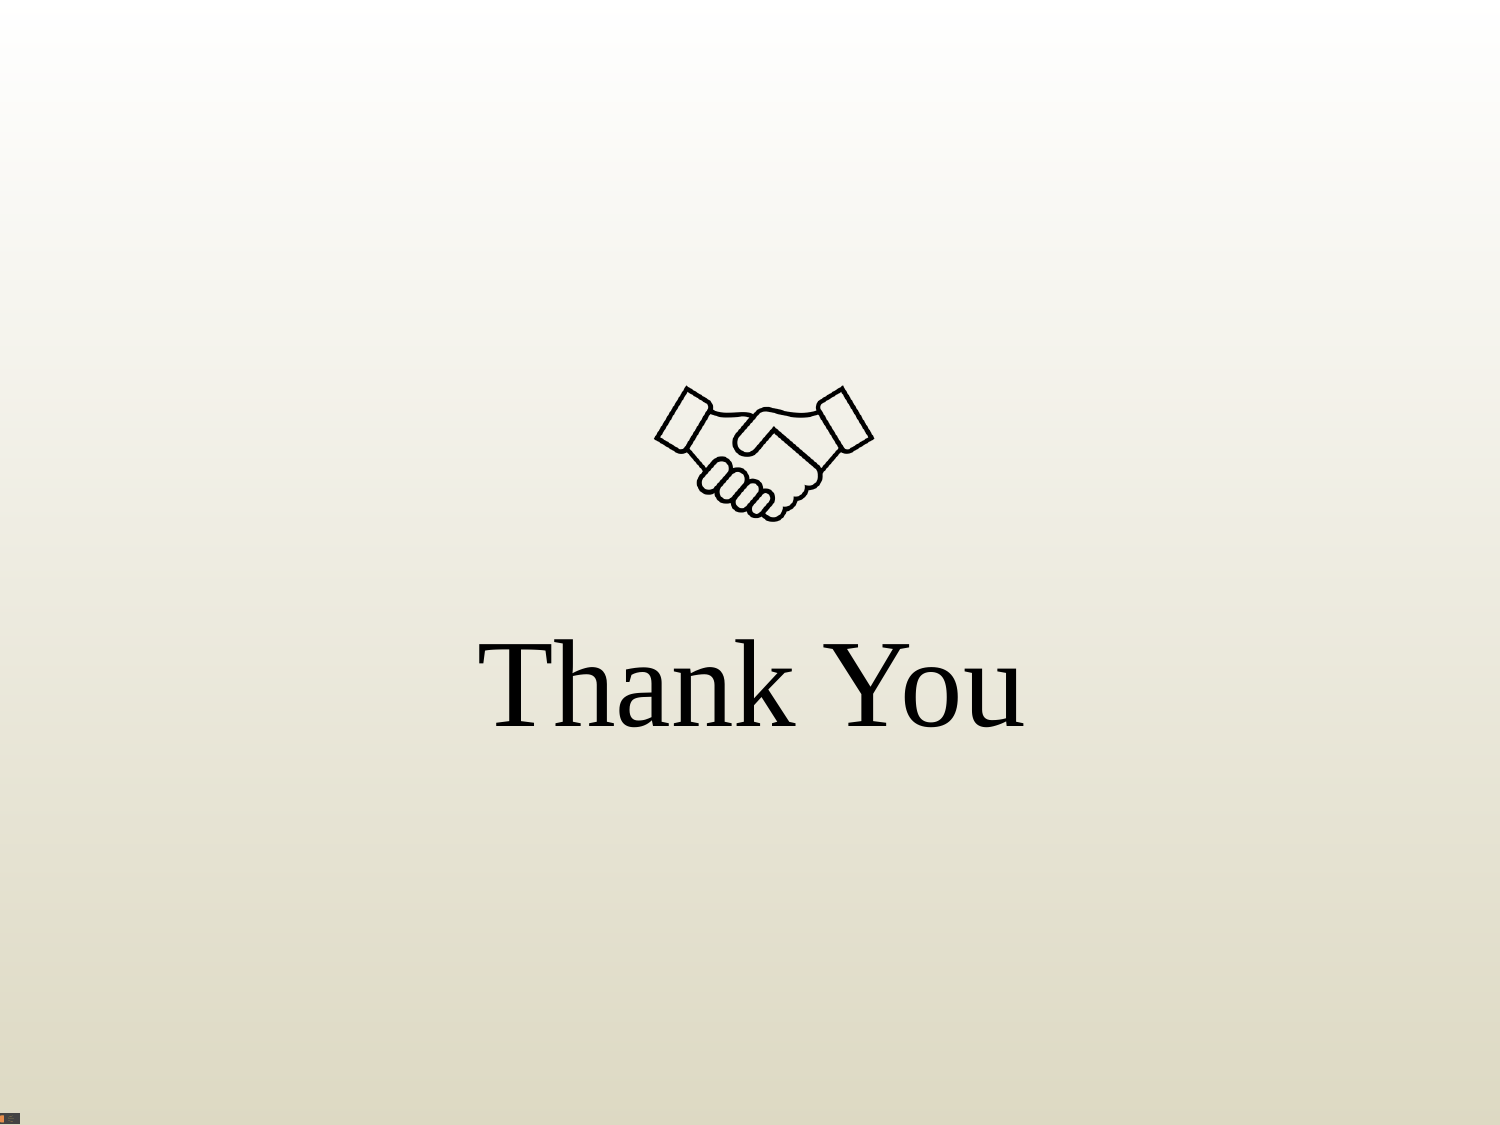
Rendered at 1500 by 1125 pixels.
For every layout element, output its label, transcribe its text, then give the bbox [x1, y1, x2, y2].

title Thank You [36, 582, 1467, 770]
picture [0, 1112, 22, 1125]
picture [648, 339, 880, 570]
